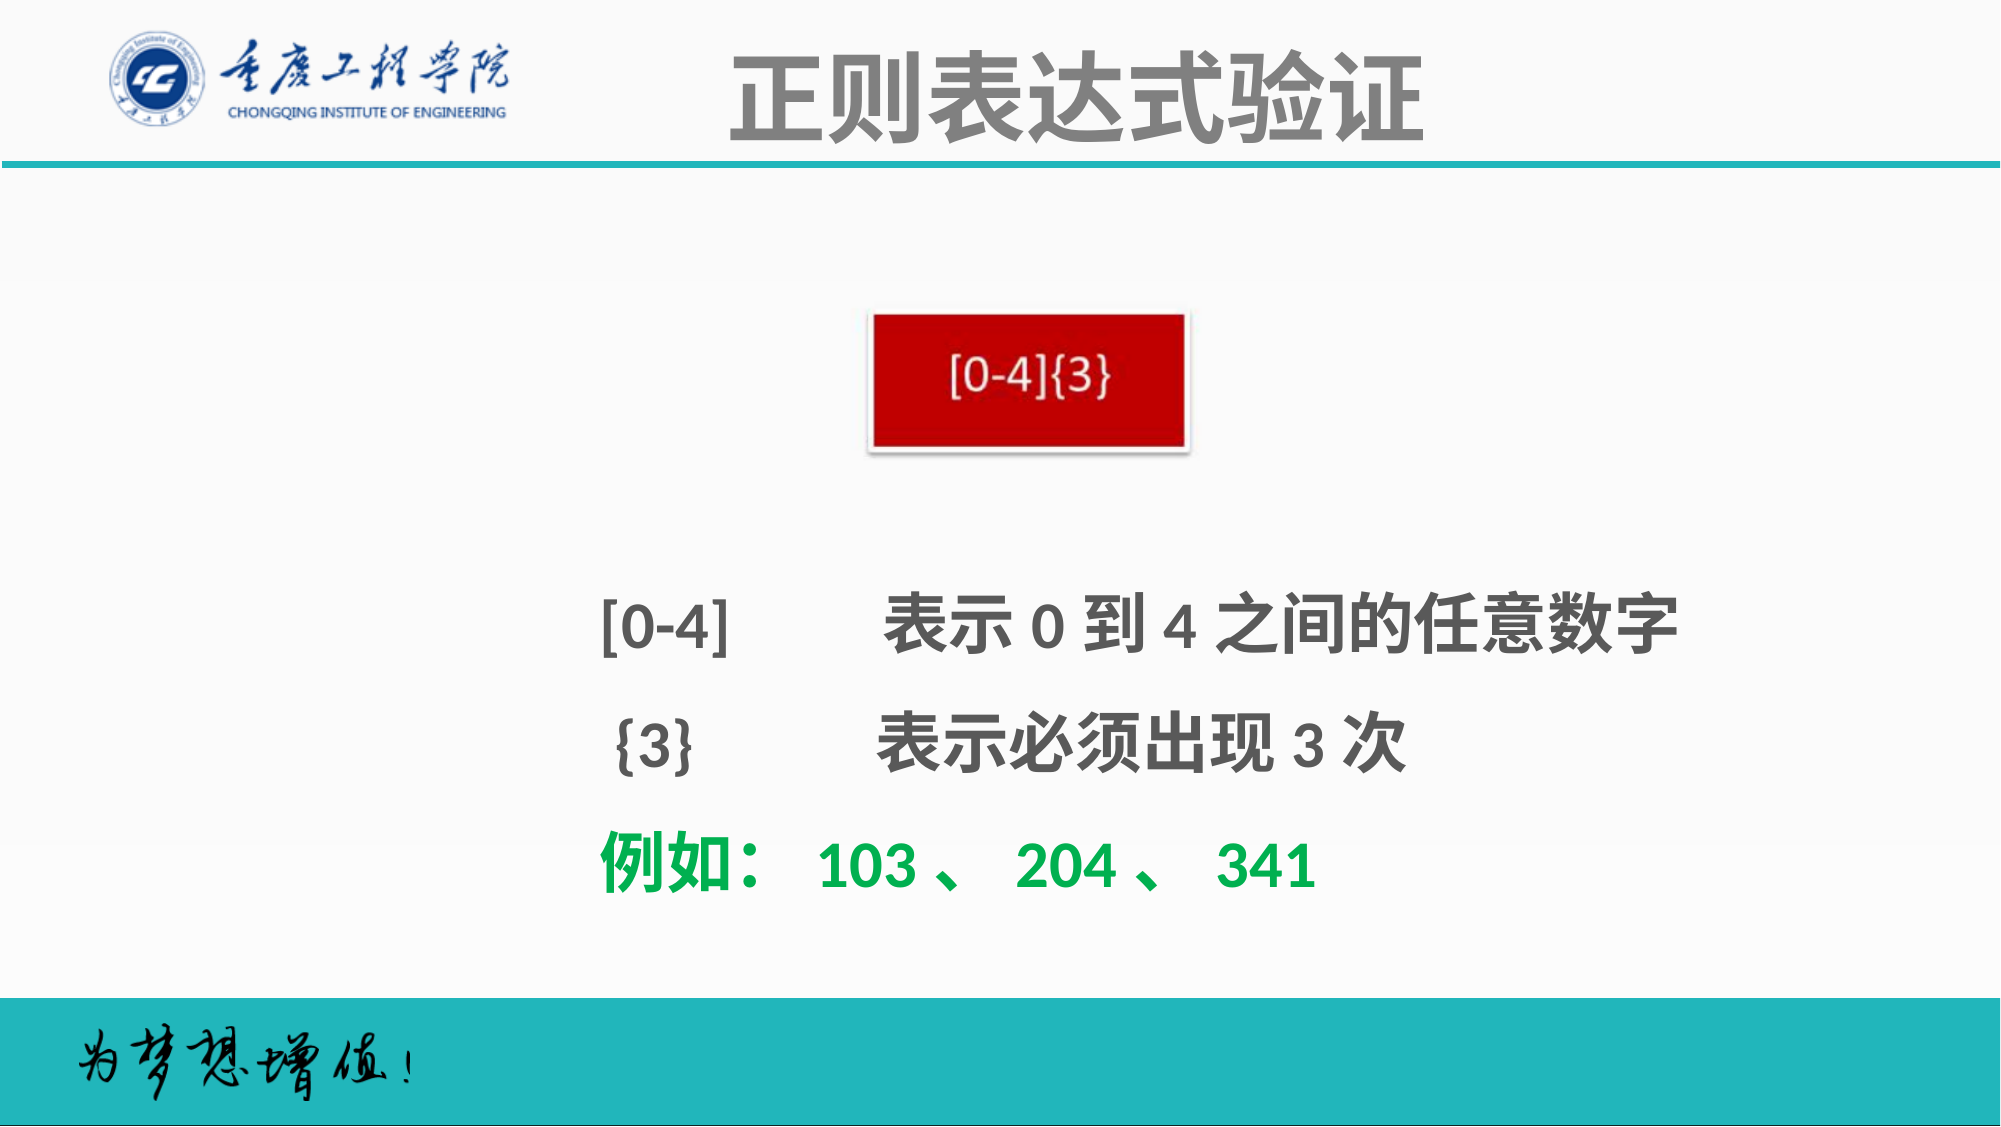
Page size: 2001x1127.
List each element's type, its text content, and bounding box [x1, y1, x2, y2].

text_box [0-4] 表示0到4之间的任意数字 {3} 表示必须出现3次 例如：103、204、341 [584, 534, 1804, 909]
picture [79, 1023, 410, 1101]
text_box 正则表达式验证 [711, 28, 1442, 163]
picture [0, 0, 2001, 998]
